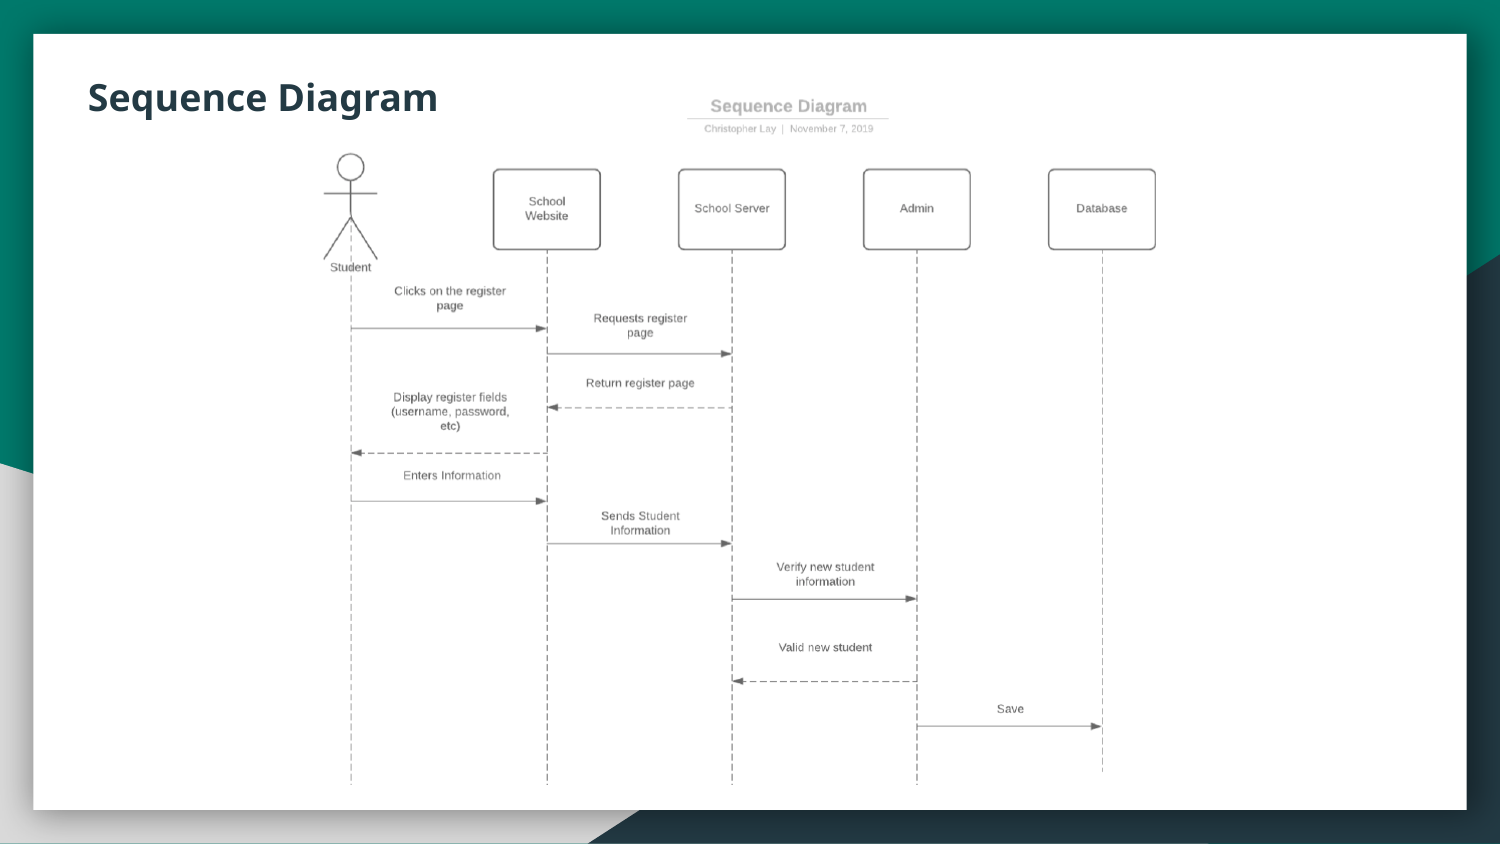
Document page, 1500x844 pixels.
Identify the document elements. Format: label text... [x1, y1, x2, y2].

text_box Sequence Diagram [72, 59, 290, 108]
picture [292, 59, 1208, 785]
